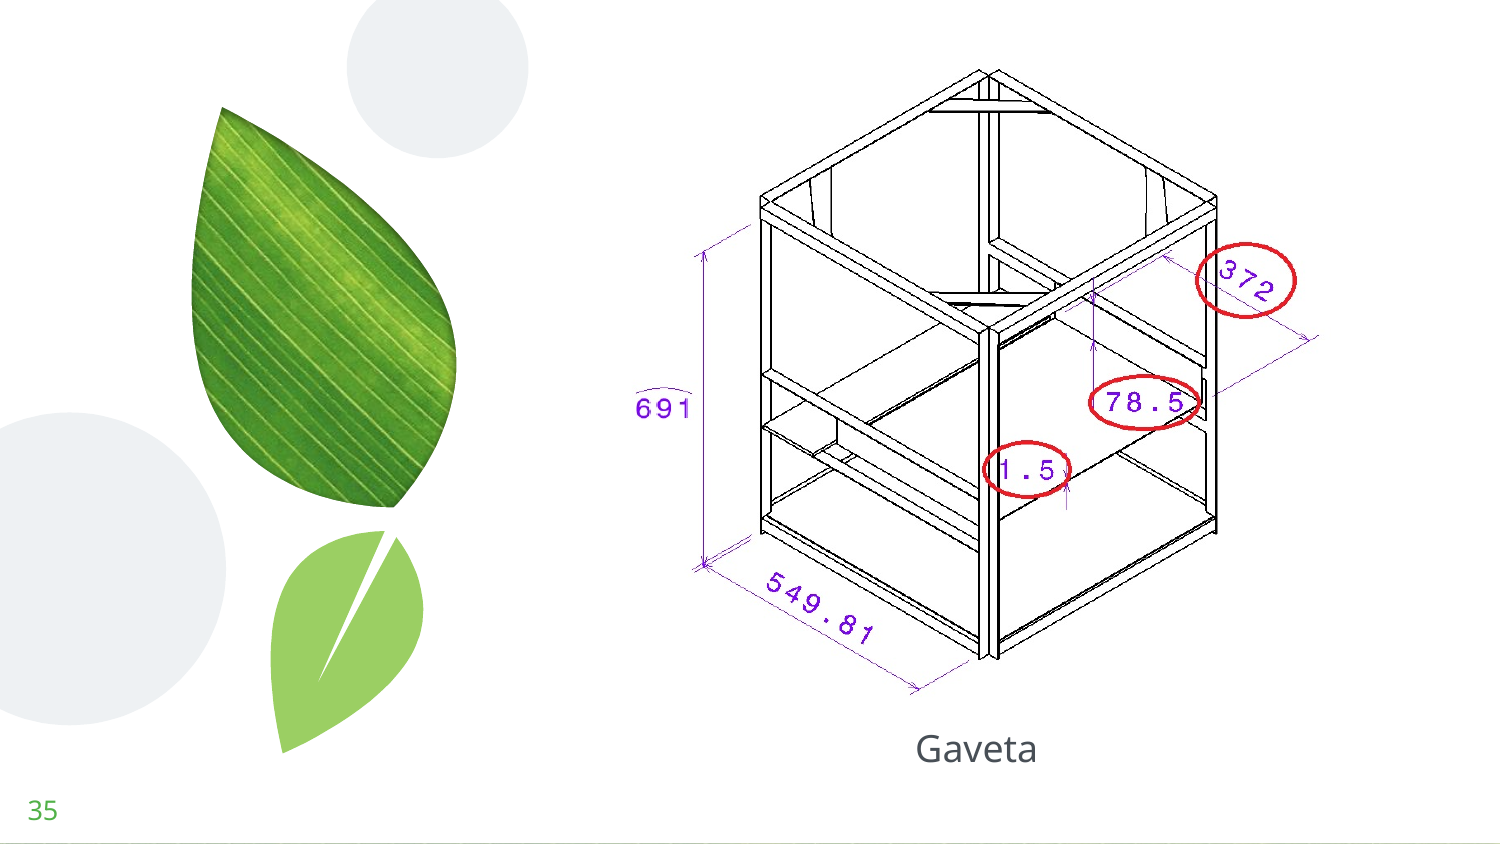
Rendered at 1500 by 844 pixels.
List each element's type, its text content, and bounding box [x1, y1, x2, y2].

picture [192, 108, 456, 507]
list Gaveta [528, 710, 1425, 796]
picture [618, 49, 1336, 711]
slide_number ‹#› [12, 779, 103, 844]
